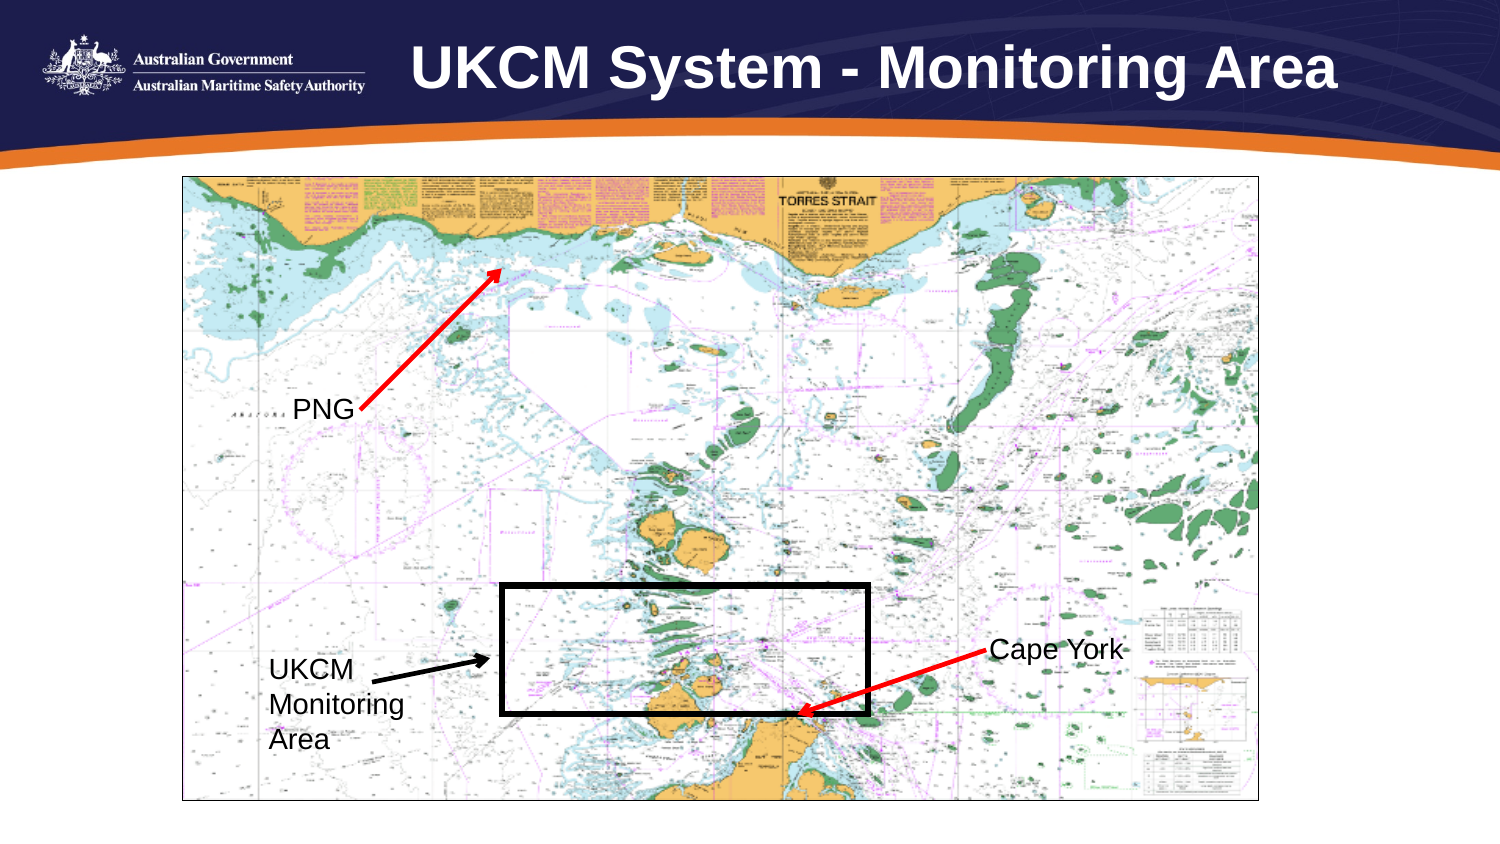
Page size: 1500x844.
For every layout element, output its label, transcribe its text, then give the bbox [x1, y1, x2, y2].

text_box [182, 176, 1259, 800]
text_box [371, 657, 491, 683]
picture [0, 0, 1500, 174]
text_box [796, 649, 987, 715]
title UKCM System - Monitoring Area [395, 20, 1388, 115]
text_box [359, 267, 502, 411]
